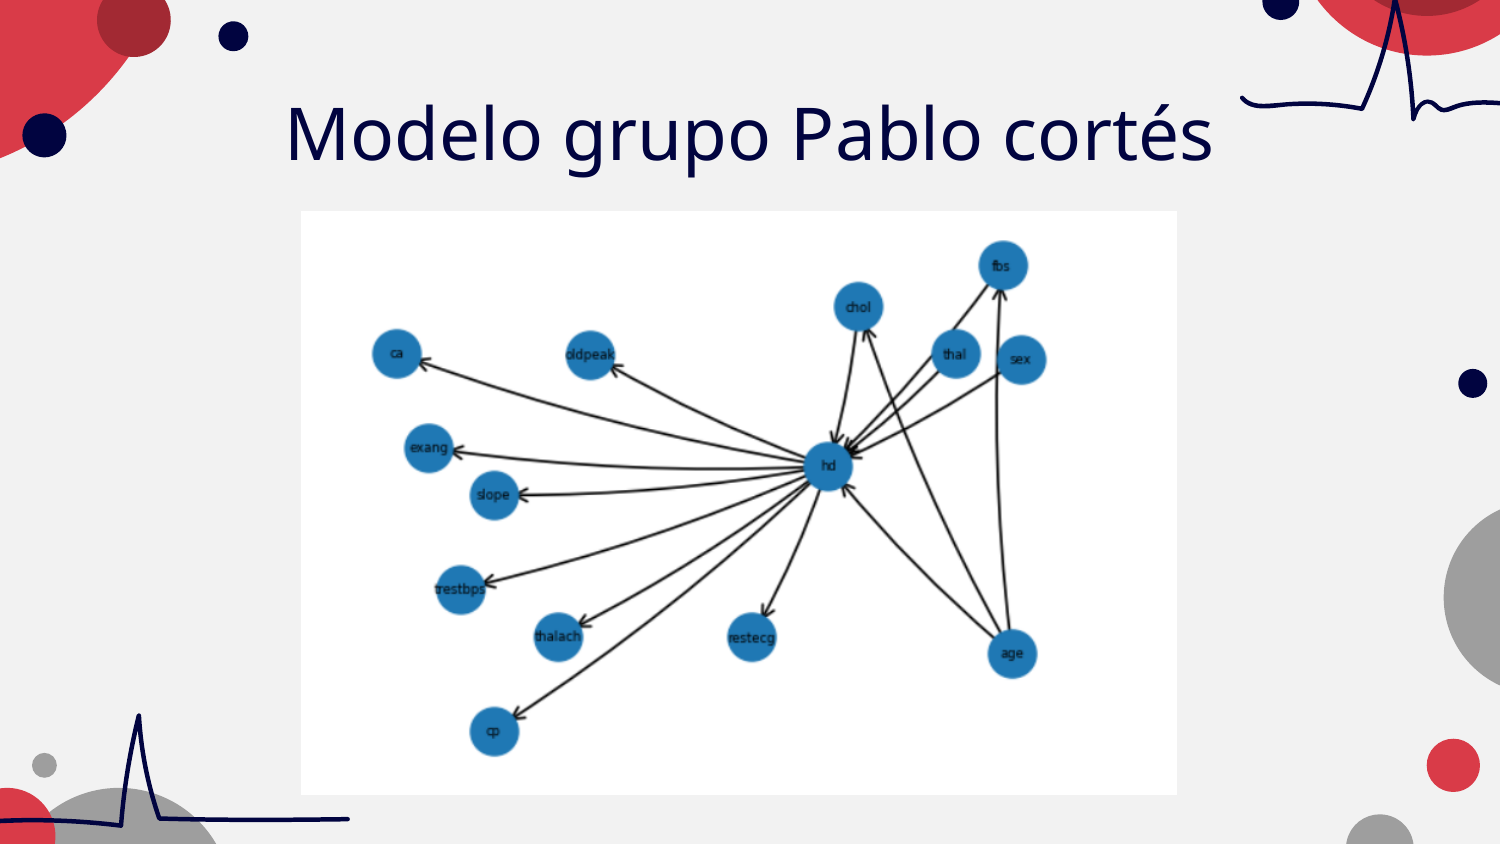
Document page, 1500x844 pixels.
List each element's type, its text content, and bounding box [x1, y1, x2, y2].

picture [300, 211, 1177, 796]
title Modelo grupo Pablo cortés [120, 72, 1380, 167]
